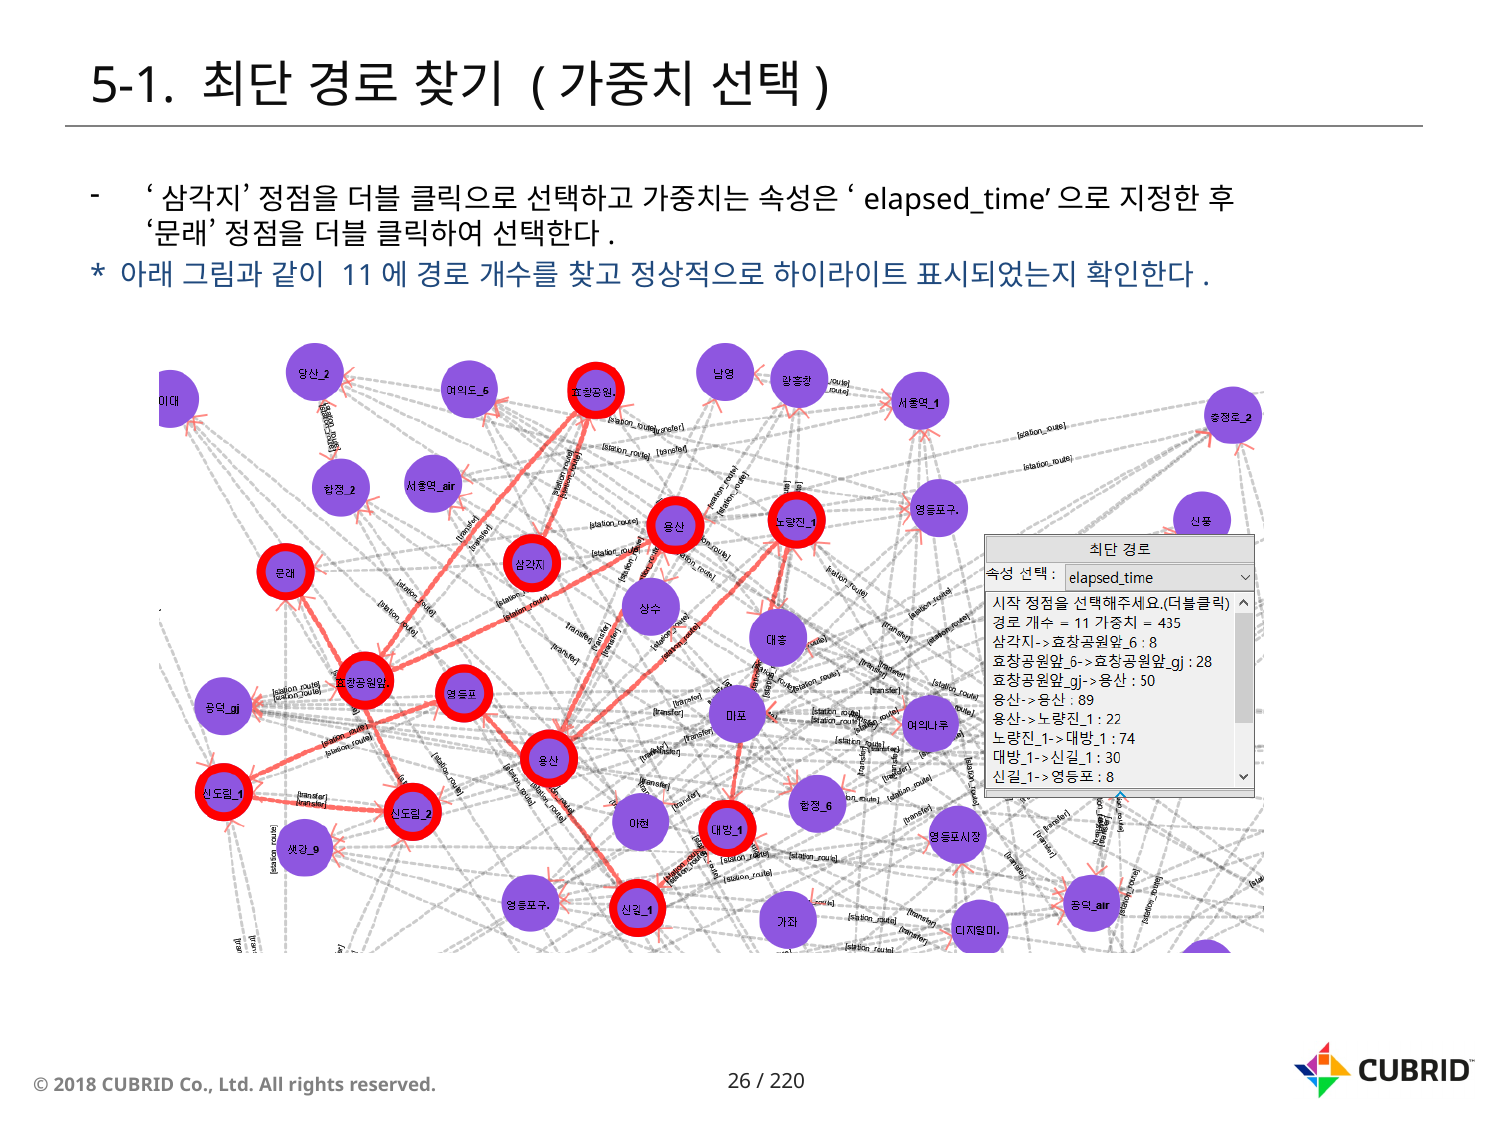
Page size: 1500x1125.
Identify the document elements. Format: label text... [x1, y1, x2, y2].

picture [1293, 1041, 1475, 1099]
picture [159, 342, 1264, 953]
title 5-1. 최단 경로 찾기 (가중치 선택) [75, 45, 1425, 126]
list ‘삼각지’ 정점을 더블 클릭으로 선택하고 가중치는 속성은 ‘elapsed_time’으로 지정한 후 ‘문래’ 정점을 더블 클릭하여 선택한다. * 아래 그림과 같이 11에 경로 개수를 찾고 정상적으로 하이라이트 표시되었는지 확인한다. [75, 172, 1425, 1005]
